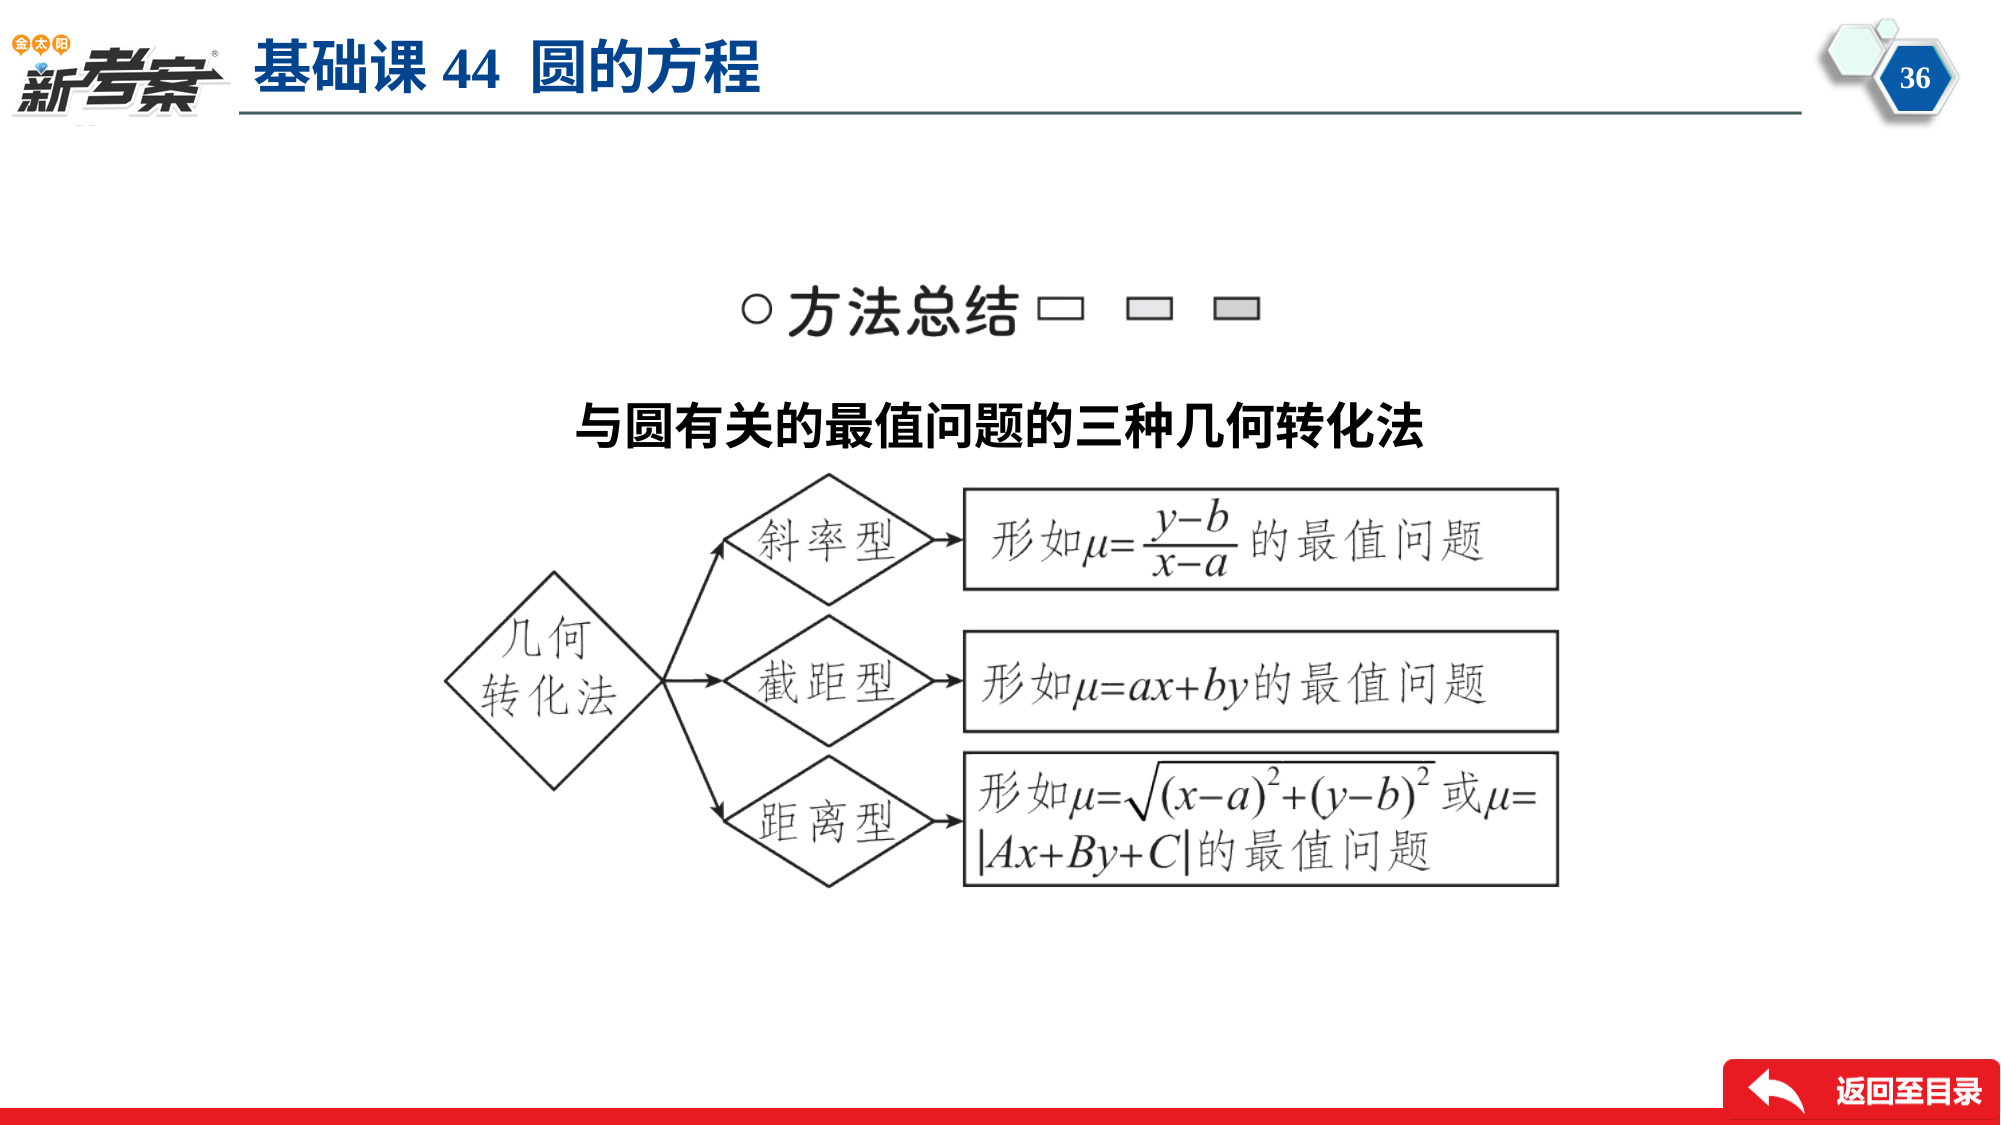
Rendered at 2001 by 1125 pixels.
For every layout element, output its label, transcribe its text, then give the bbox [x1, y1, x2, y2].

picture [0, 0, 2001, 1125]
text_box 与圆有关的最值问题的三种几何转化法 [82, 364, 1917, 445]
